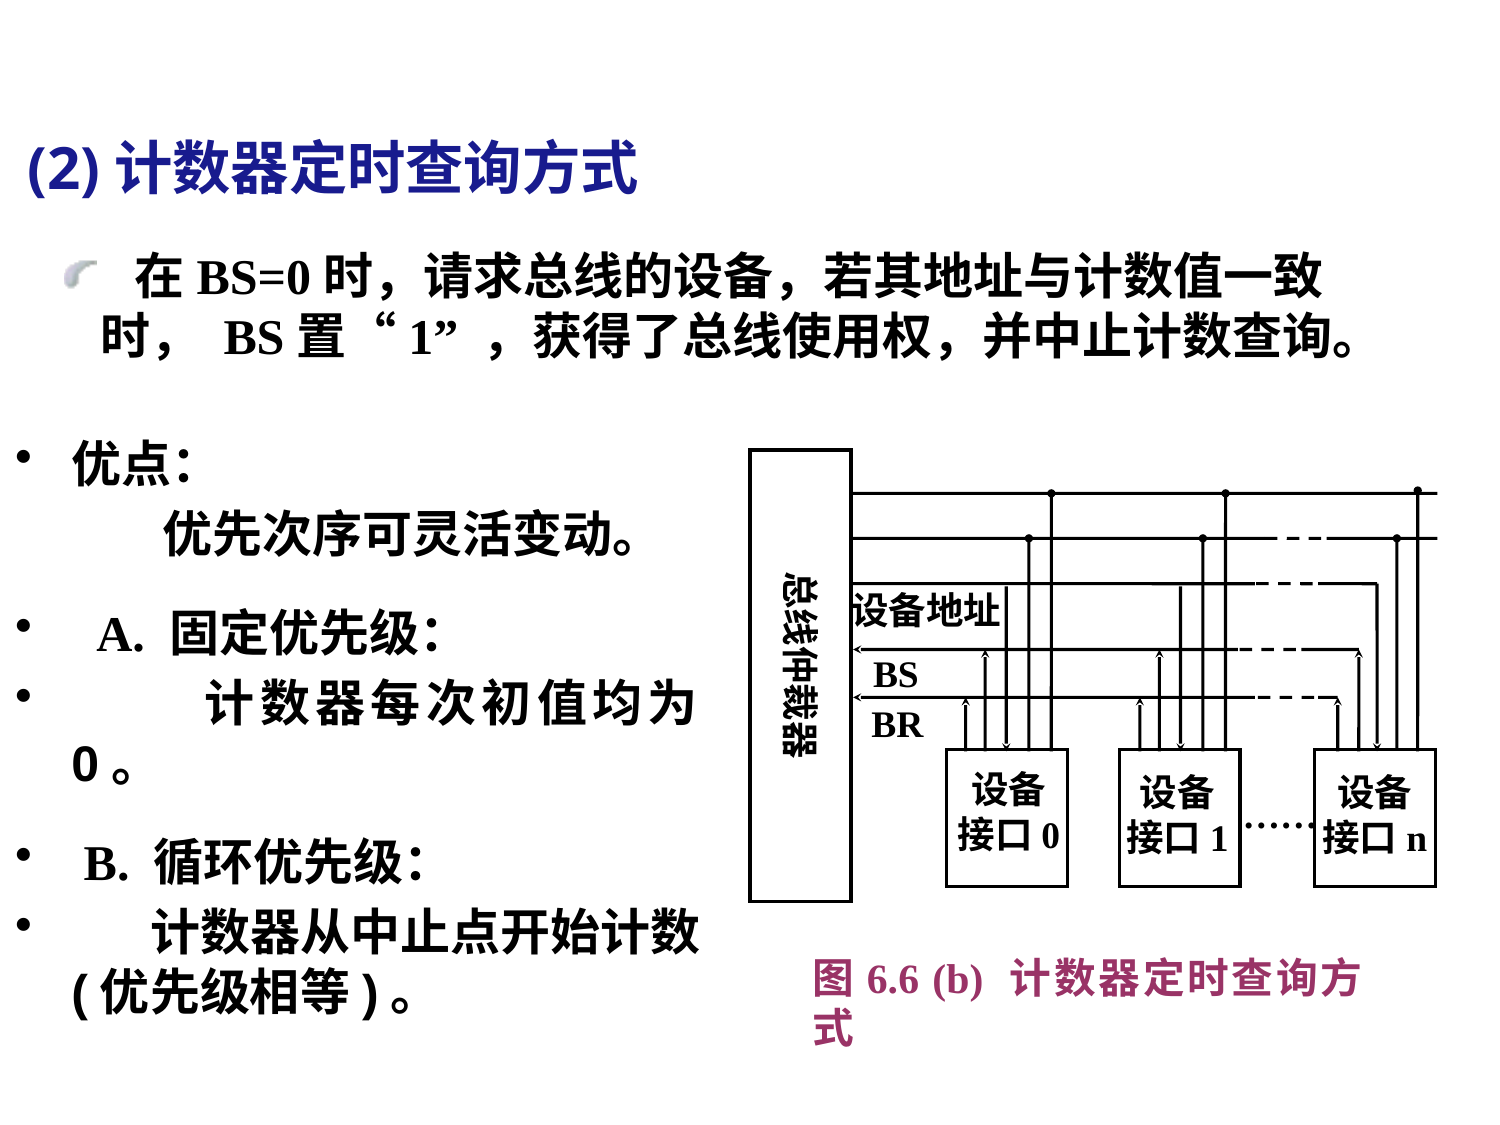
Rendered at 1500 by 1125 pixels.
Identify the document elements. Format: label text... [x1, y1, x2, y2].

list 优点： 优先次序可灵活变动。 A. 固定优先级： 计数器每次初值均为0。 B. 循环优先级： 计数器从中止点开始计数(优先级相等)。 [0, 425, 725, 963]
text_box 在BS=0时，请求总线的设备，若其地址与计数值一致时， BS置“1” ，获得了总线使用权，并中止计数查询。 [50, 237, 1350, 373]
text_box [749, 449, 1438, 1013]
picture [64, 259, 97, 291]
title (2)计数器定时查询方式 [12, 113, 750, 213]
